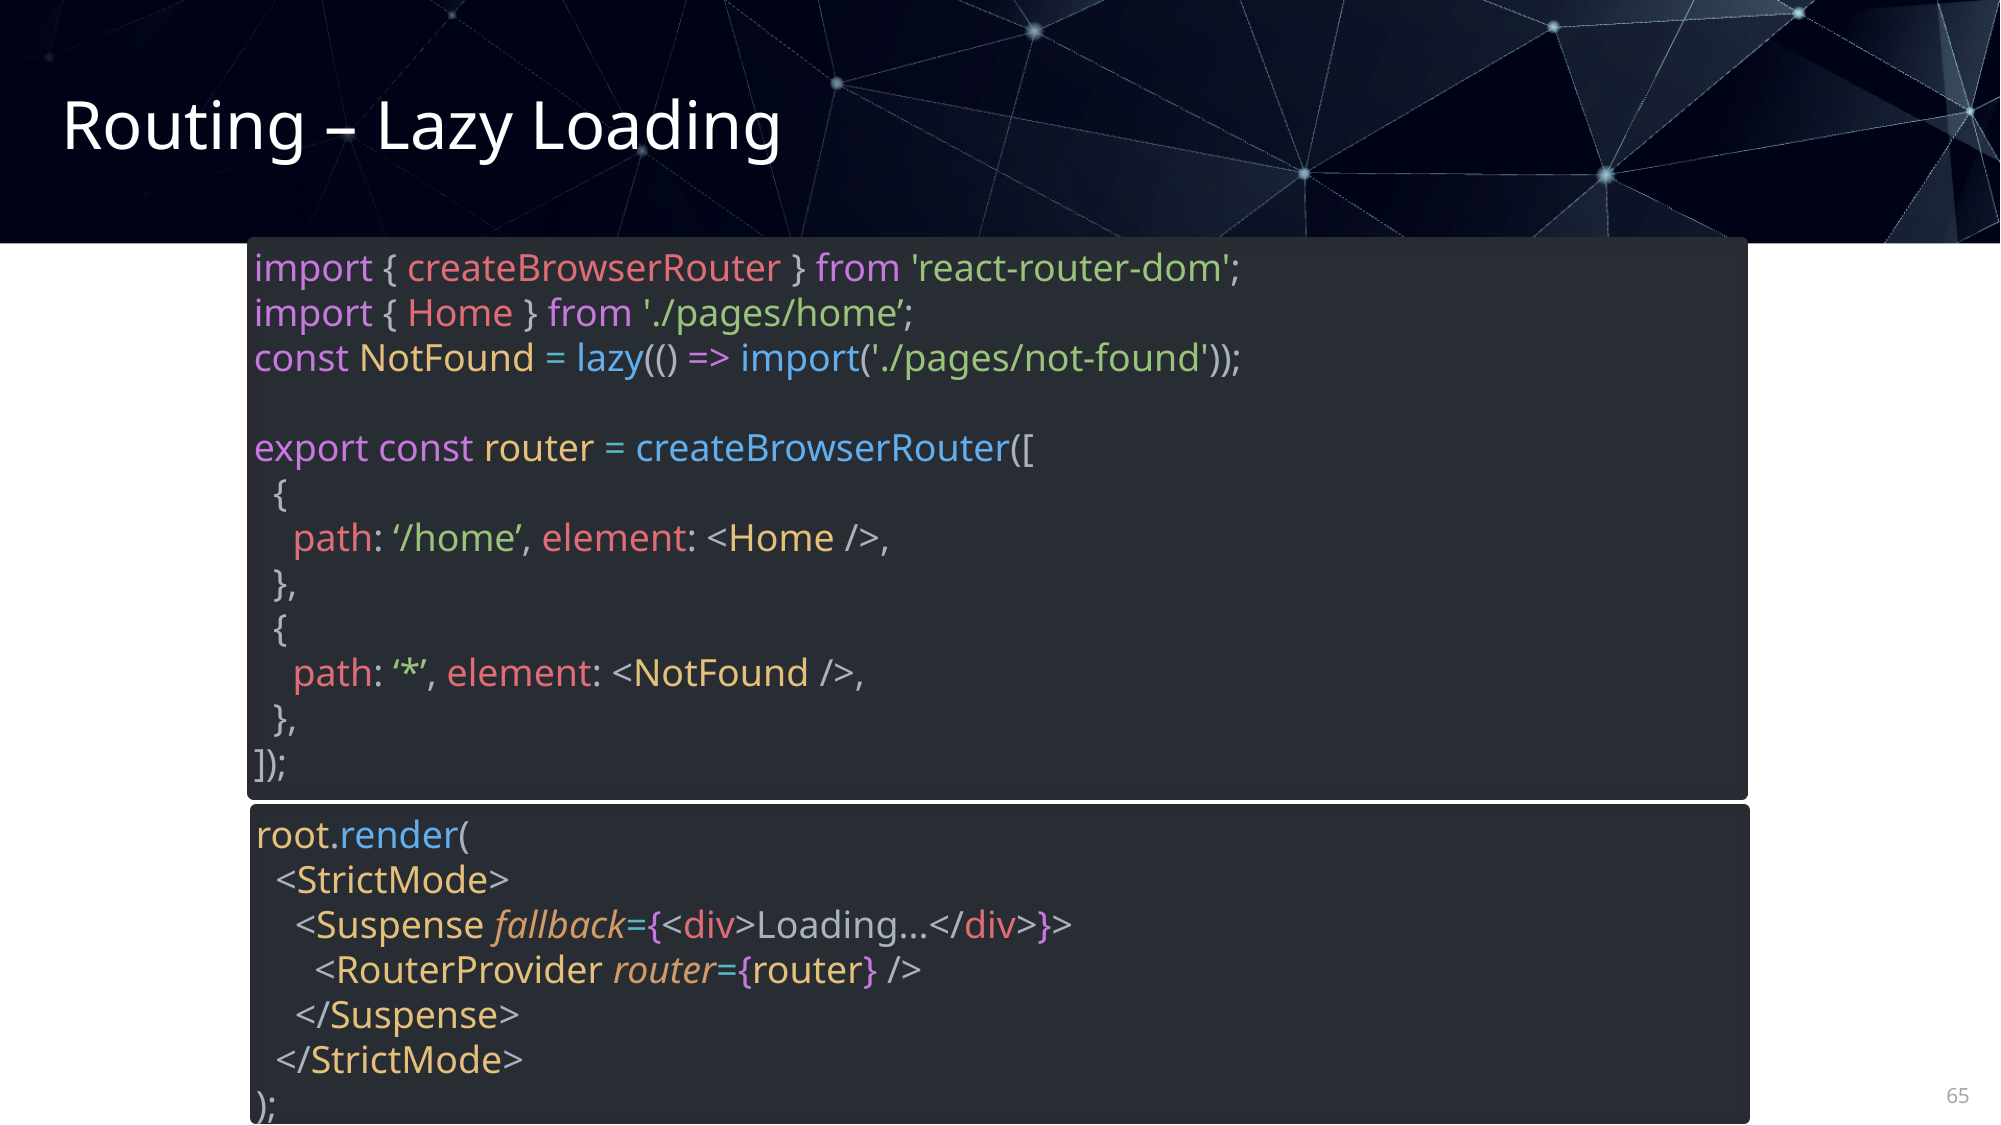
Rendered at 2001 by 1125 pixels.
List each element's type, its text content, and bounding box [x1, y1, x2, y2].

text_box import { createBrowserRouter } from 'react-router-dom'; import { Home } from './pages/home’; const NotFound = lazy(() => import('./pages/not-found')); export const router = createBrowserRouter([ { path: ‘/home’, element: <Home />, }, { path: ‘*’, element: <NotFound />, }, ]); [253, 243, 1743, 794]
text_box root.render( <StrictMode> <Suspense fallback={<div>Loading...</div>}> <RouterProvider router={router} /> </Suspense> </StrictMode> ); [255, 810, 1745, 1118]
picture [0, 0, 2000, 244]
list Routing – Lazy Loading [55, 76, 1945, 220]
